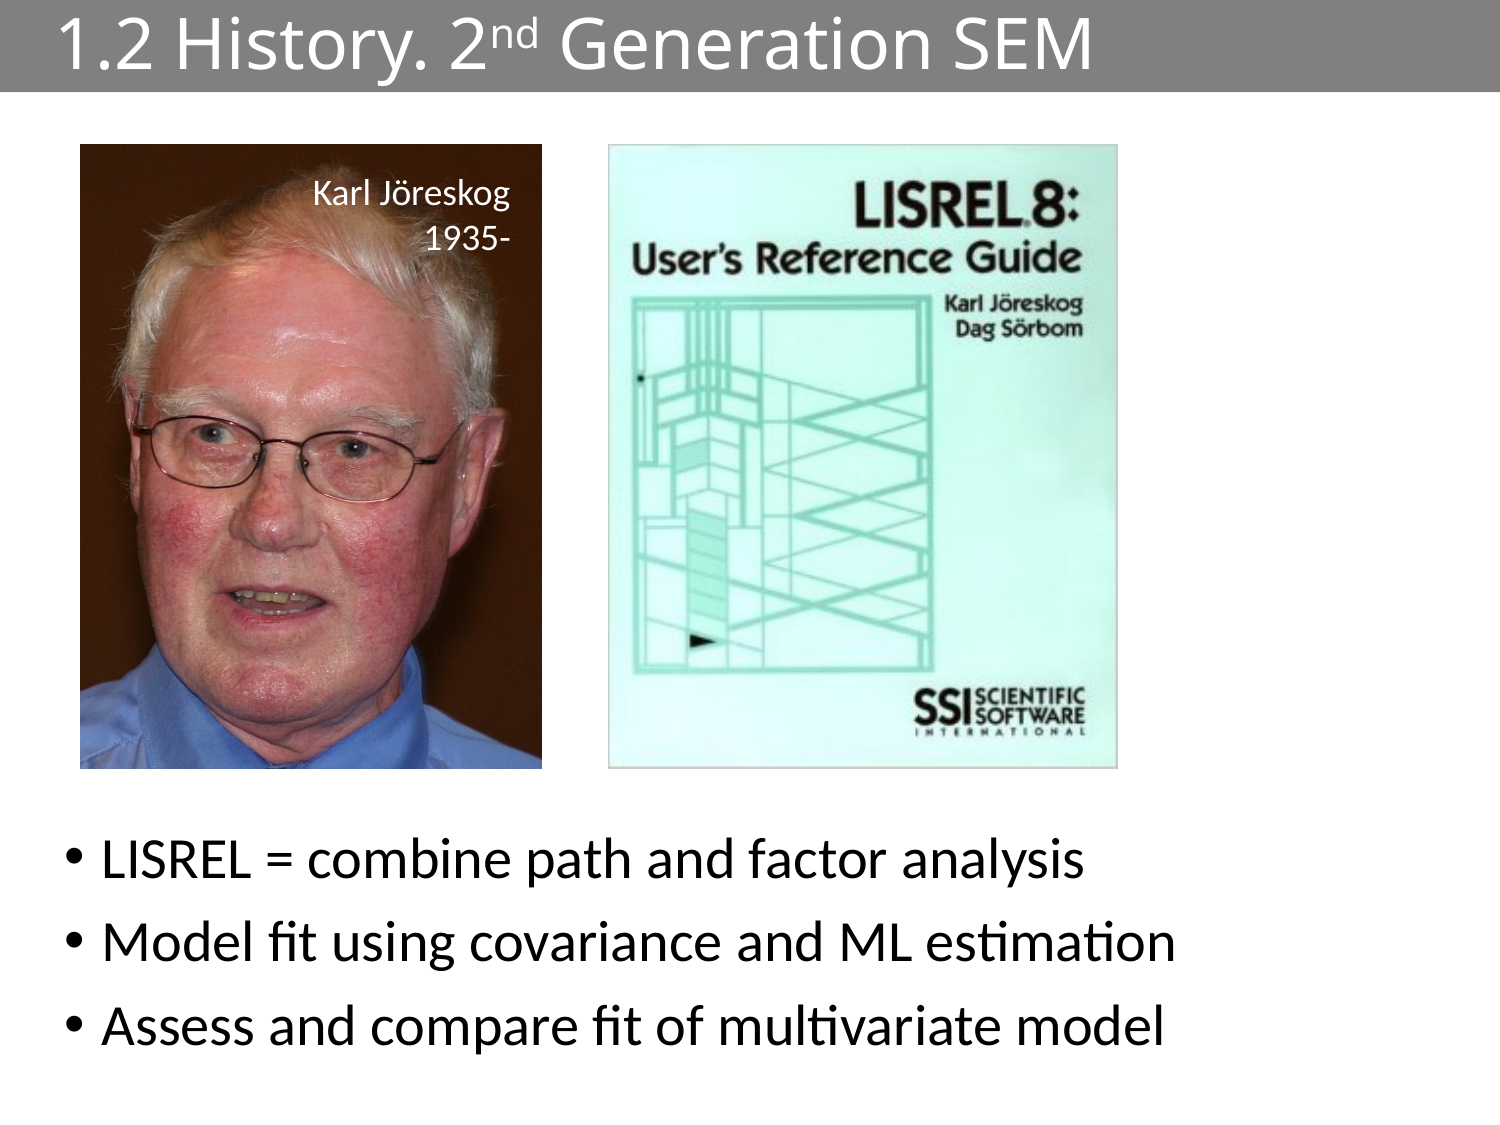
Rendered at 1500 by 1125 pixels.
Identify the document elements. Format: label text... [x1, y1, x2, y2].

title 1.2 History. 2nd Generation SEM [0, 0, 1500, 93]
list LISREL = combine path and factor analysis Model fit using covariance and ML estimation Assess and compare fit of multivariate model [49, 820, 1451, 1092]
picture [608, 144, 1118, 769]
picture [80, 144, 542, 769]
